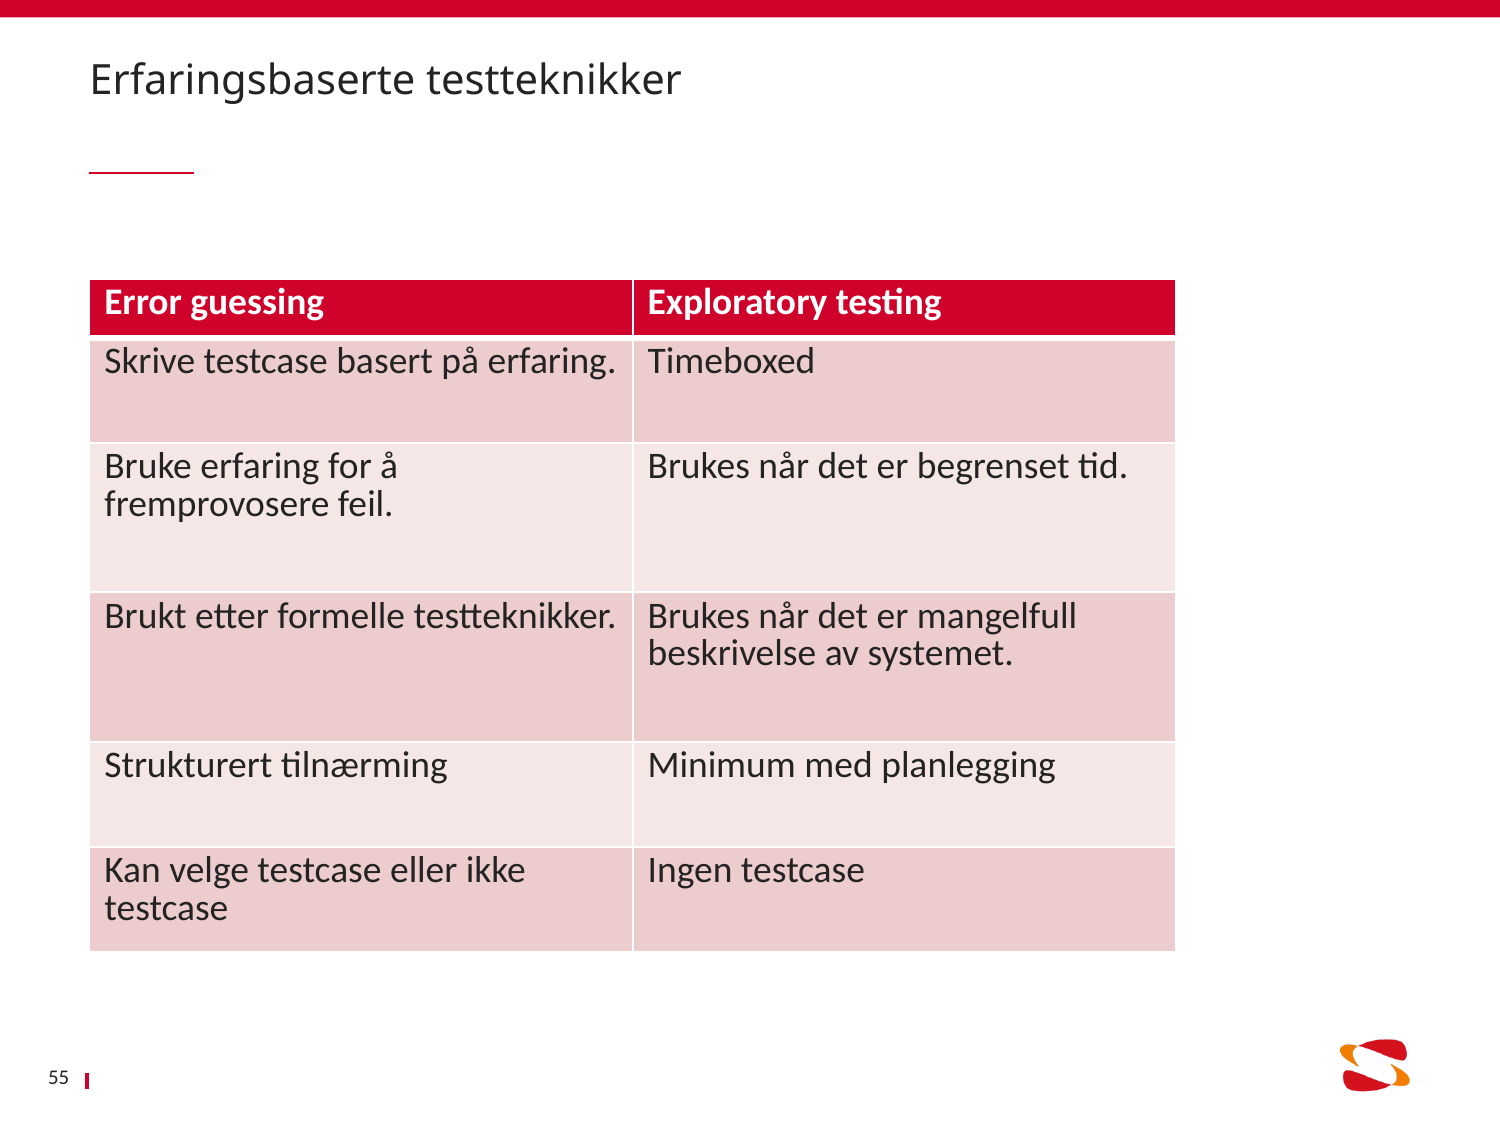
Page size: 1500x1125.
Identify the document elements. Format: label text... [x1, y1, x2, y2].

text_box [77, 42, 1295, 205]
table_cell Ingen testcase [634, 848, 1175, 951]
table_cell Skrive testcase basert på erfaring. [90, 341, 632, 442]
table_cell Brukt etter formelle testteknikker. [90, 593, 632, 741]
picture [1328, 1031, 1421, 1099]
table_header Error guessing [90, 280, 632, 335]
table_cell Kan velge testcase eller ikke testcase [90, 848, 632, 951]
table_cell Minimum med planlegging [634, 743, 1175, 846]
table_cell Strukturert tilnærming [90, 743, 632, 846]
table_cell Brukes når det er mangelfull beskrivelse av systemet. [634, 593, 1175, 741]
table_header Exploratory testing [634, 280, 1175, 335]
table_cell Bruke erfaring for å fremprovosere feil. [90, 444, 632, 591]
slide_number 55 [29, 1058, 85, 1094]
table_cell Timeboxed [634, 341, 1175, 442]
table_cell Brukes når det er begrenset tid. [634, 444, 1175, 591]
title Erfaringsbaserte testteknikker [89, 31, 1409, 161]
